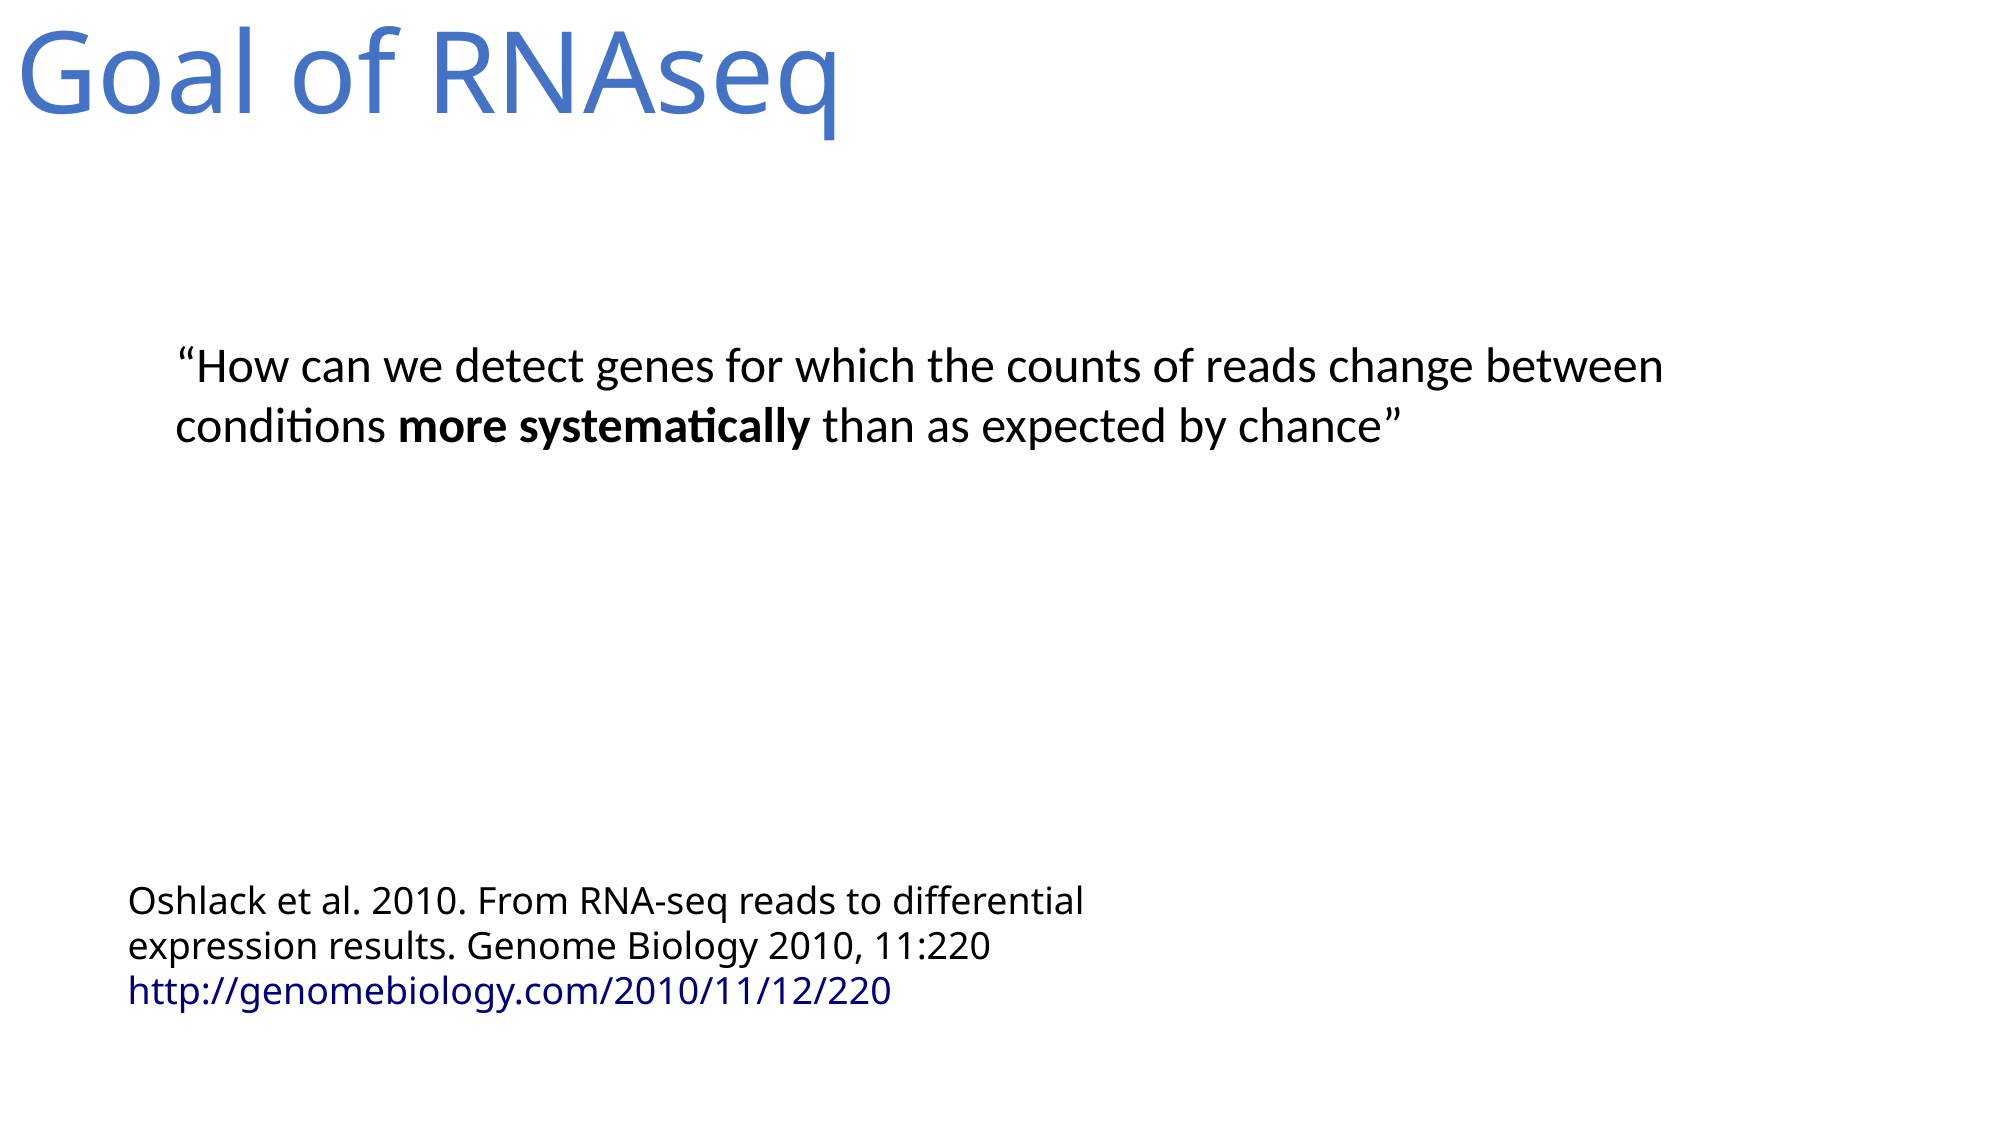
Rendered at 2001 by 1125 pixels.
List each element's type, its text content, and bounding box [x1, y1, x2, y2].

text_box “How can we detect genes for which the counts of reads change between conditions more systematically than as expected by chance” [160, 325, 1840, 460]
text_box Oshlack et al. 2010. From RNA-seq reads to differential expression results. Genome Biology 2010, 11:220 http://genomebiology.com/2010/11/12/220 [112, 869, 1113, 1020]
text_box Goal of RNAseq [0, 7, 1725, 146]
